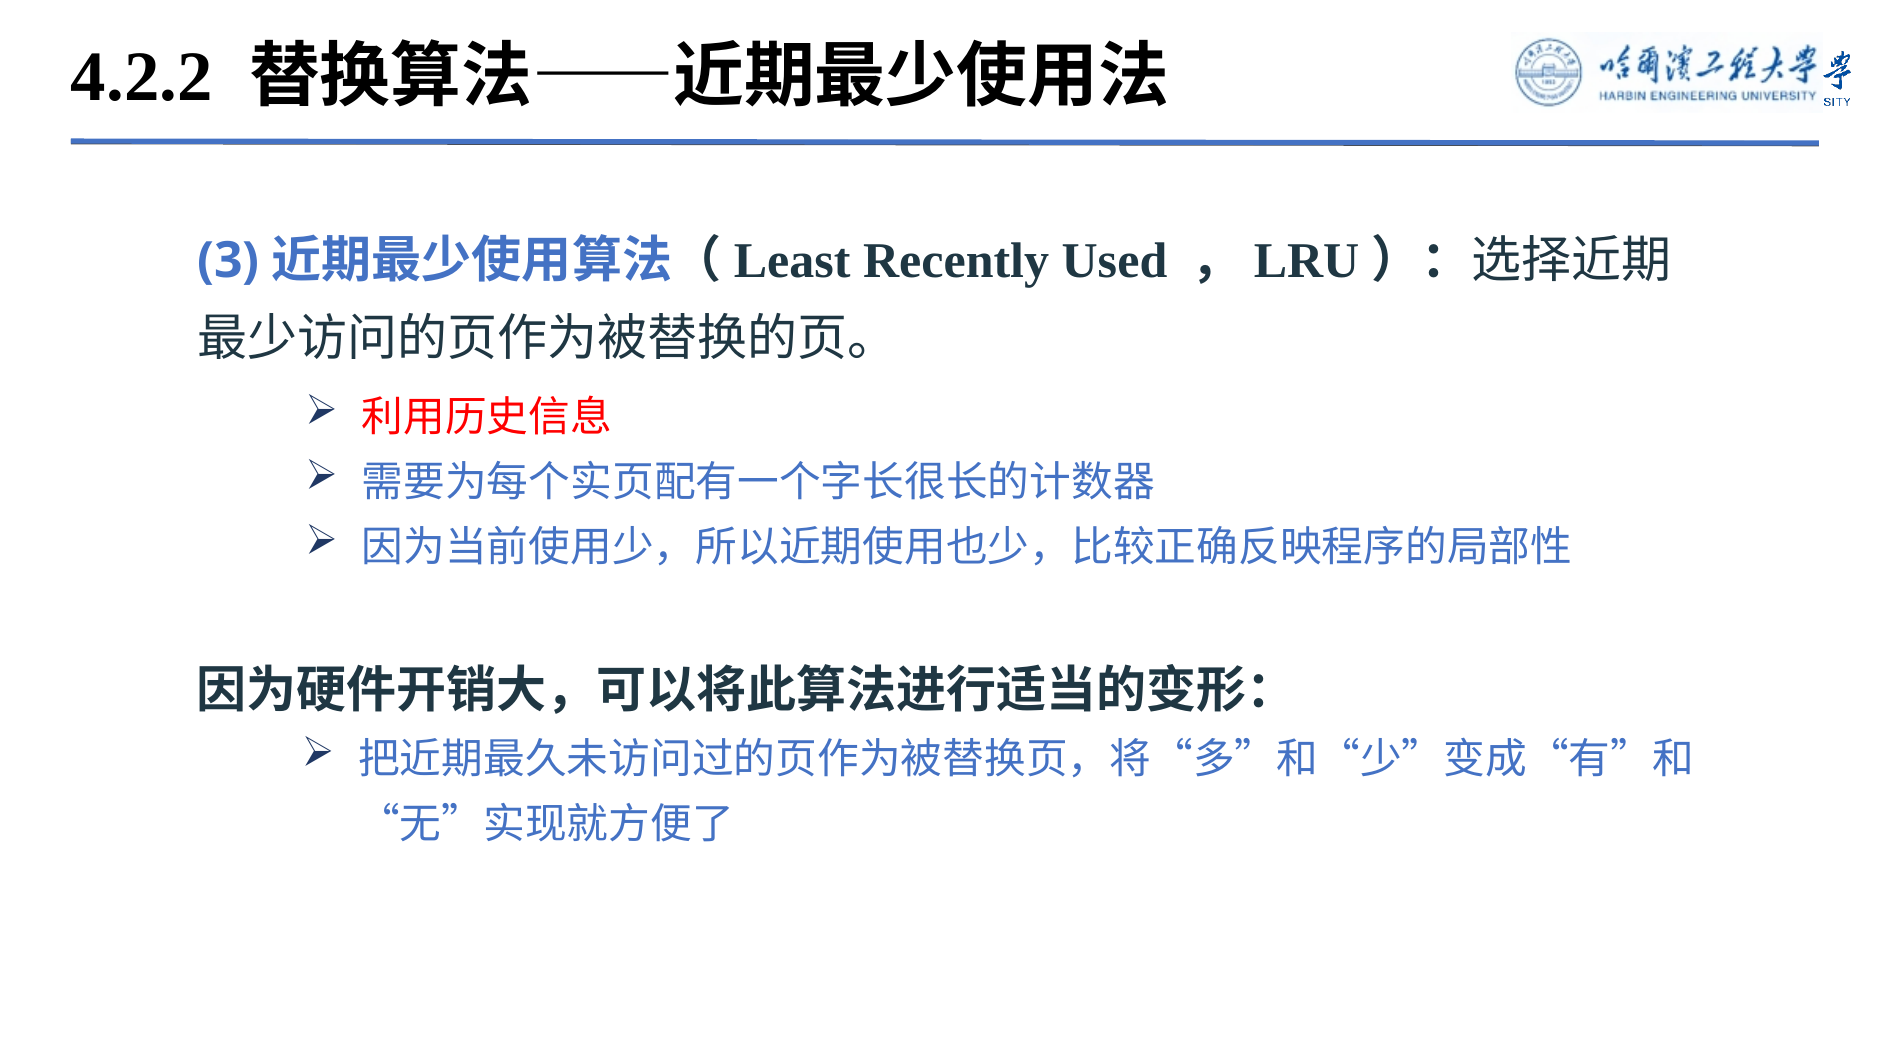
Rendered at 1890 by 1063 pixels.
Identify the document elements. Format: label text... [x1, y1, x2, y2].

text_box (3)近期最少使用算法（Least Recently Used ，LRU）：选择近期最少访问的页作为被替换的页。 [182, 202, 1690, 374]
picture [1511, 28, 1865, 128]
text_box 4.2.2 替换算法——近期最少使用法 [70, 13, 1819, 132]
text_box 利用历史信息 需要为每个实页配有一个字长很长的计数器 因为当前使用少，所以近期使用也少，比较正确反映程序的局部性 [148, 316, 1769, 619]
text_box 把近期最久未访问过的页作为被替换页，将“多”和“少”变成“有”和“无”实现就方便了 [145, 658, 1765, 961]
text_box 因为硬件开销大，可以将此算法进行适当的变形： [181, 631, 1637, 803]
